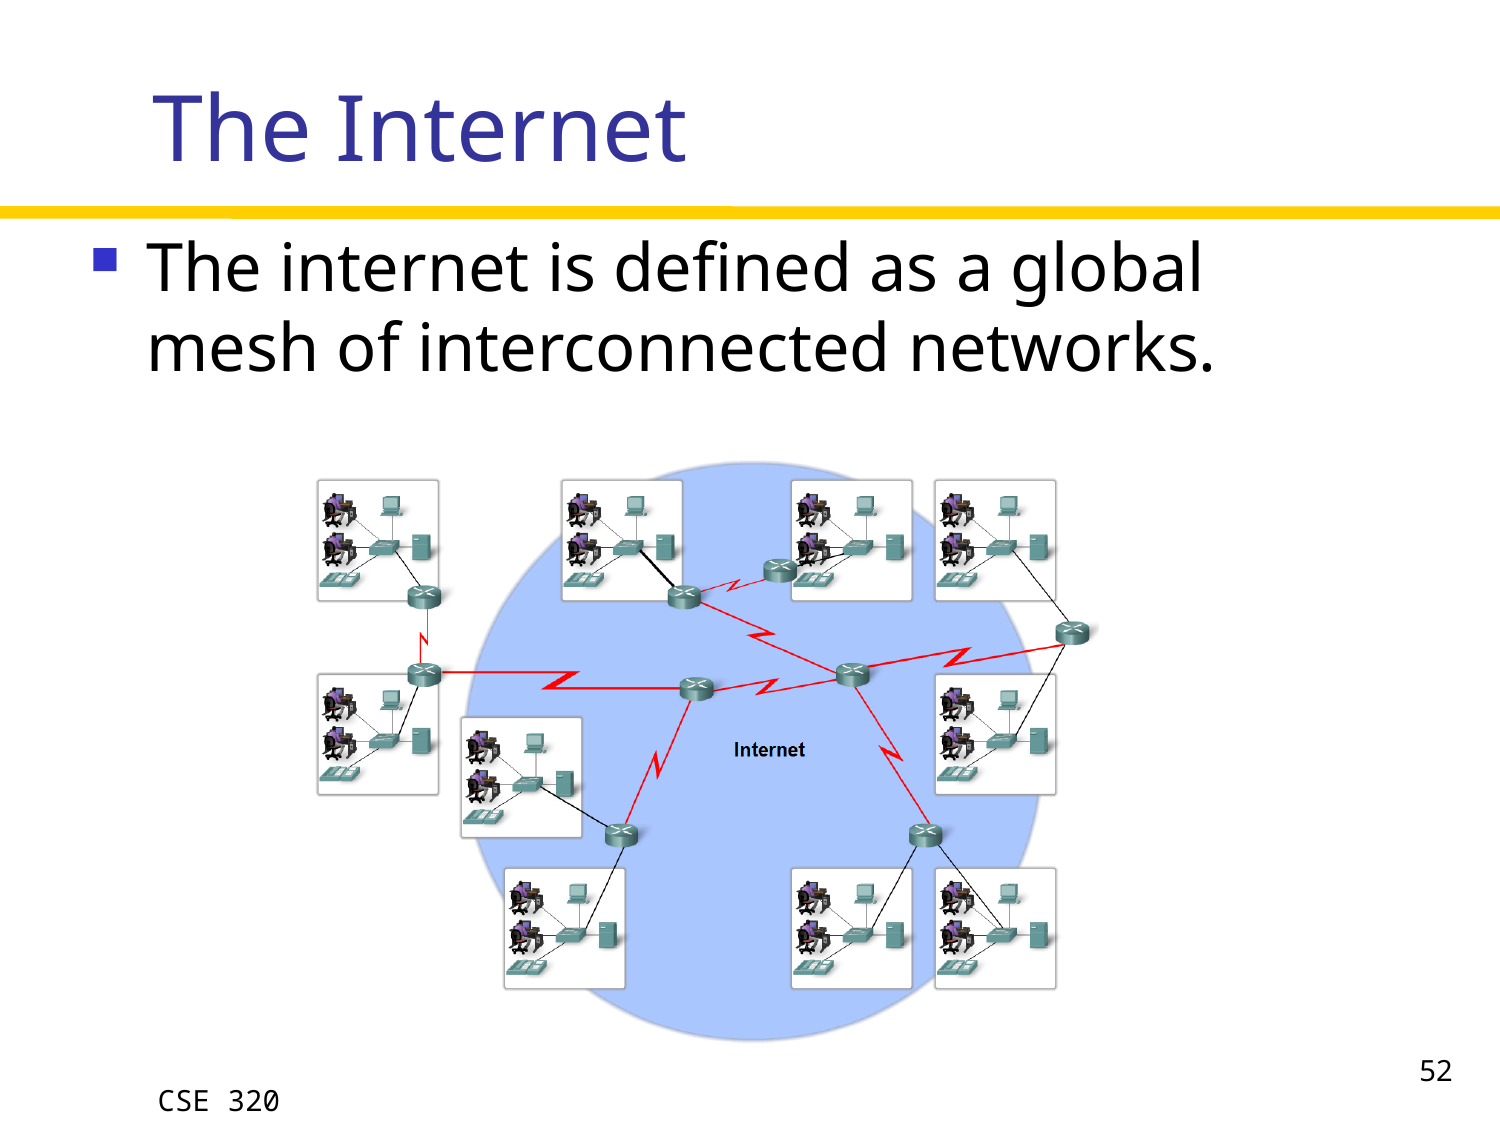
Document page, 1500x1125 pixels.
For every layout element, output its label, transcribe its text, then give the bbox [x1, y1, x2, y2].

list The internet is defined as a global mesh of interconnected networks. [74, 216, 1378, 1051]
slide_number 52 [1154, 1023, 1468, 1100]
picture [298, 449, 1099, 1047]
title The Internet [137, 62, 1417, 188]
